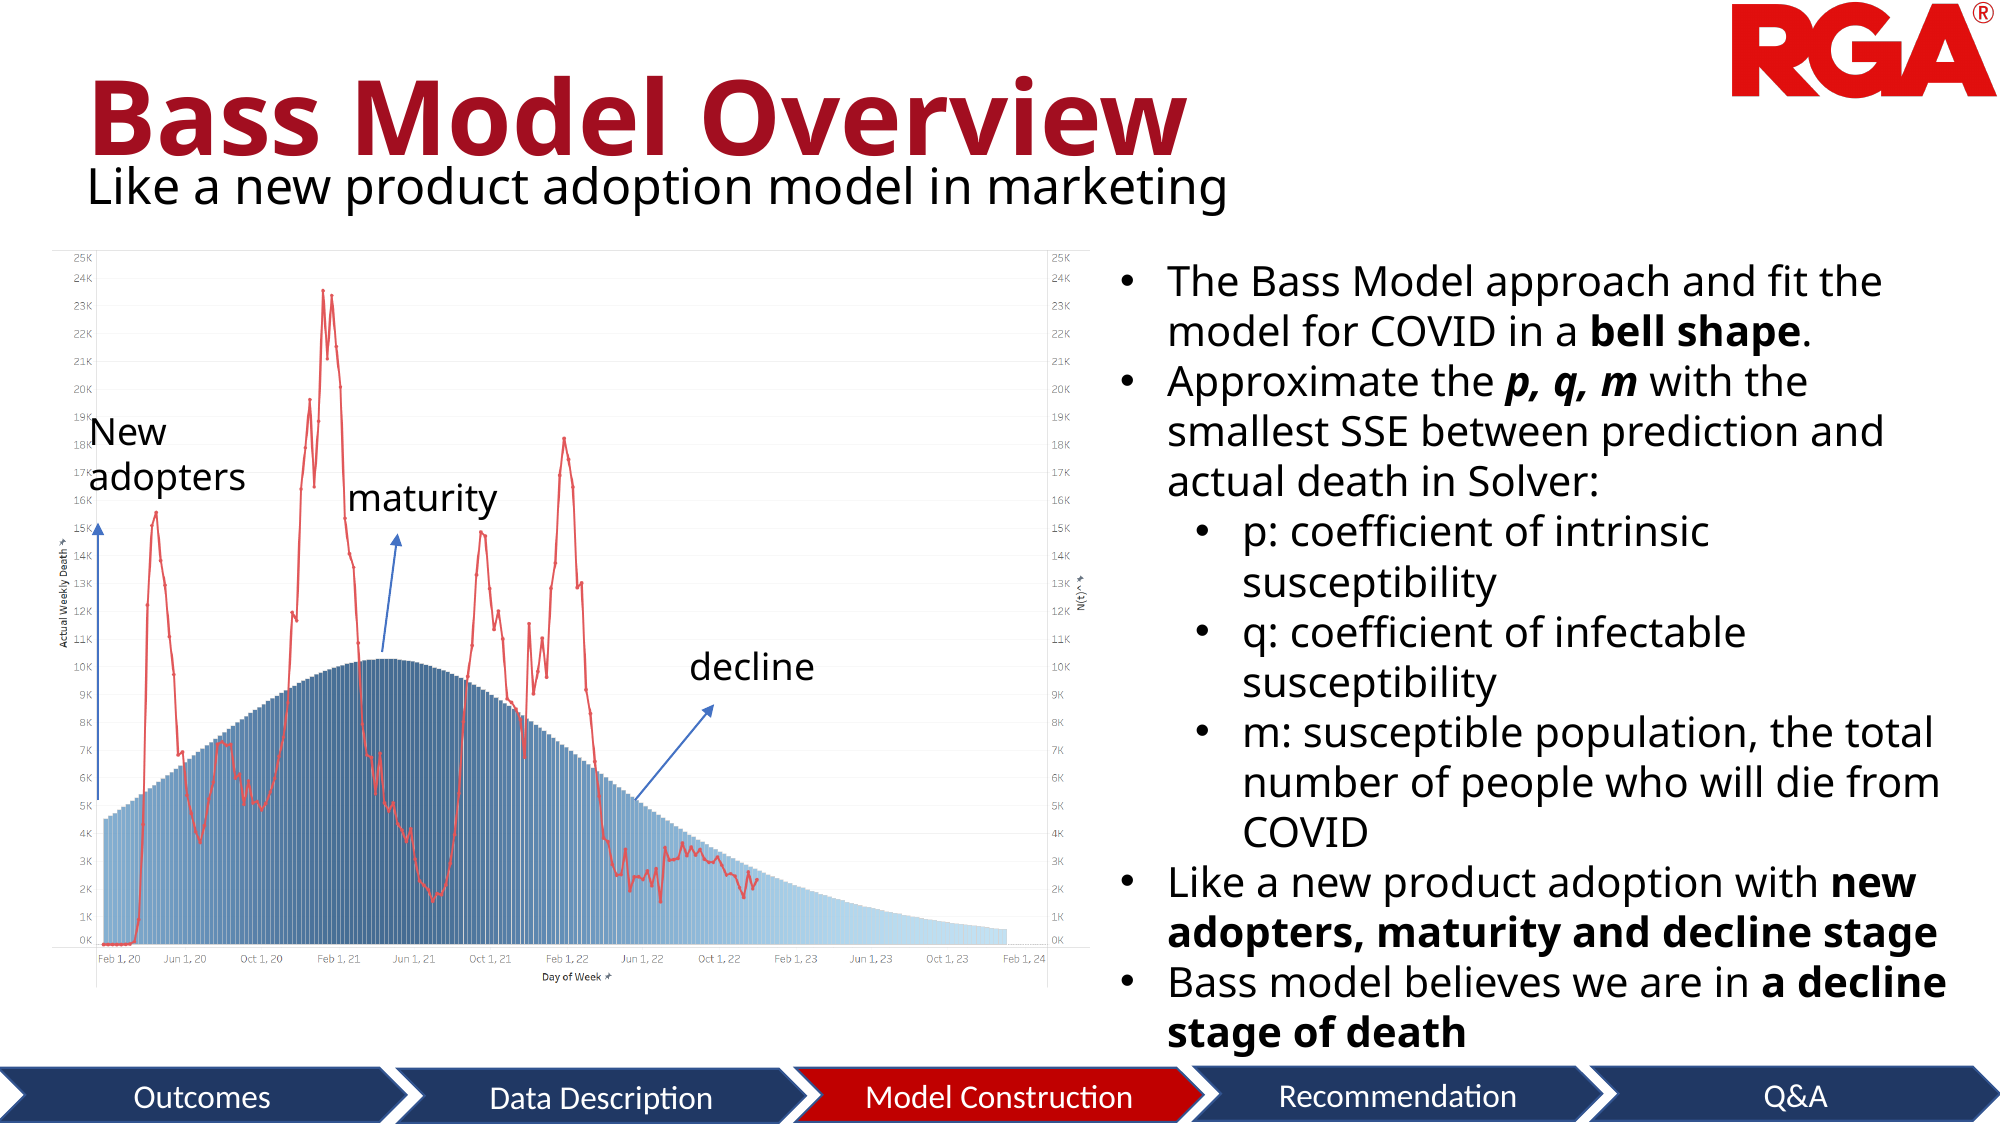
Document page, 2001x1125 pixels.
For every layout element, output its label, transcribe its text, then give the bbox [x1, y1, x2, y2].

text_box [86, 34, 1292, 229]
text_box Recommendation [1191, 1065, 1604, 1122]
picture [1729, 0, 2000, 101]
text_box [634, 704, 715, 801]
text_box Q&A [1589, 1065, 2000, 1122]
picture [51, 247, 1090, 991]
text_box Data Description [395, 1067, 808, 1124]
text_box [382, 533, 398, 653]
text_box Model Construction [792, 1066, 1206, 1123]
text_box Outcomes [0, 1066, 408, 1123]
text_box The Bass Model approach and fit the model for COVID in a bell shape. Approximate the p, q, m with the smallest SSE between prediction and actual death in Solver: p: coefficient of intrinsic susceptibility q: coefficient of infectable susceptibility m: susceptible population, the total number of people who will die from COVID Like a new product adoption with new adopters, maturity and decline stage Bass model believes we are in a decline stage of death [1105, 247, 1971, 1063]
